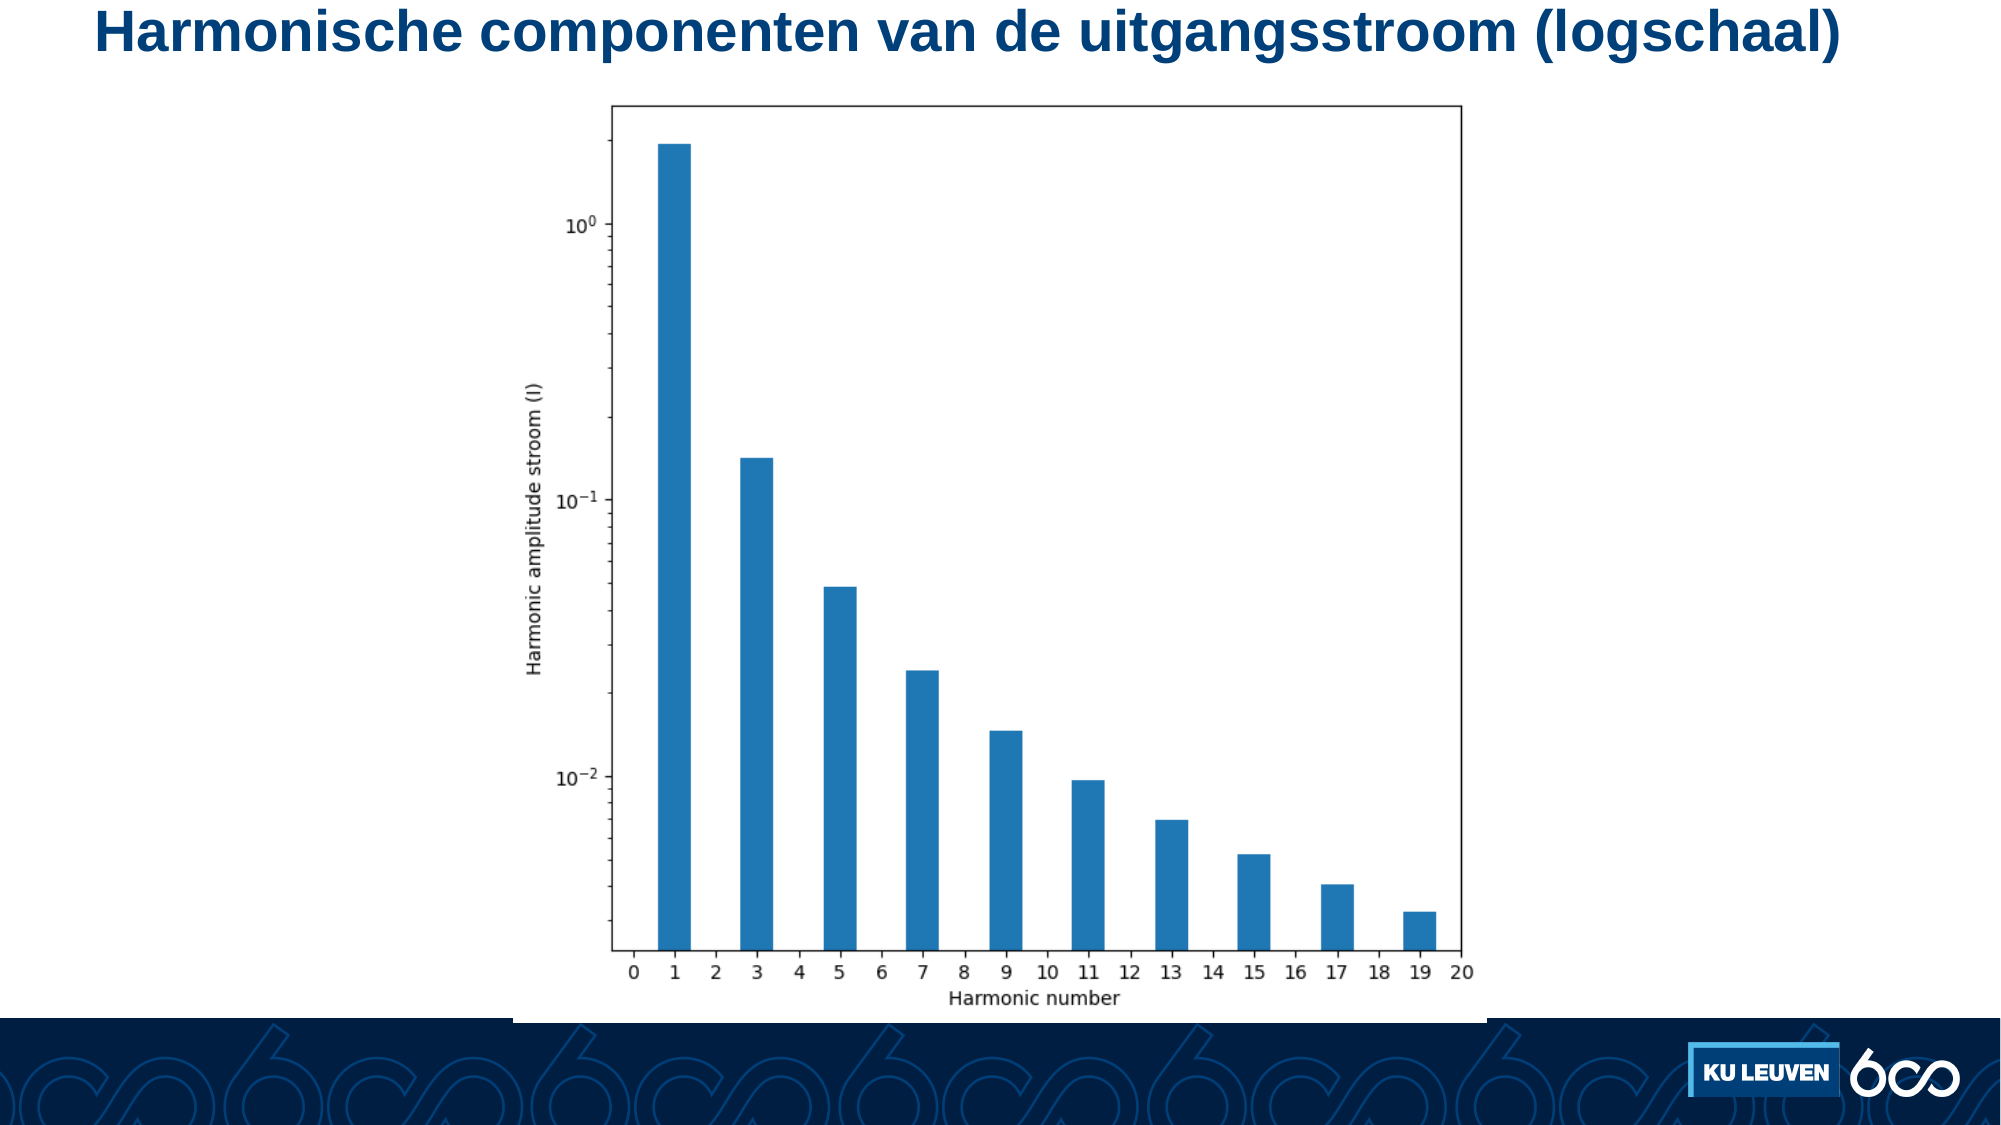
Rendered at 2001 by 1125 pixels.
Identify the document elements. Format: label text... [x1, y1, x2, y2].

title Harmonische componenten van de uitgangsstroom (logschaal) [94, 0, 1906, 108]
picture [0, 92, 2001, 1125]
